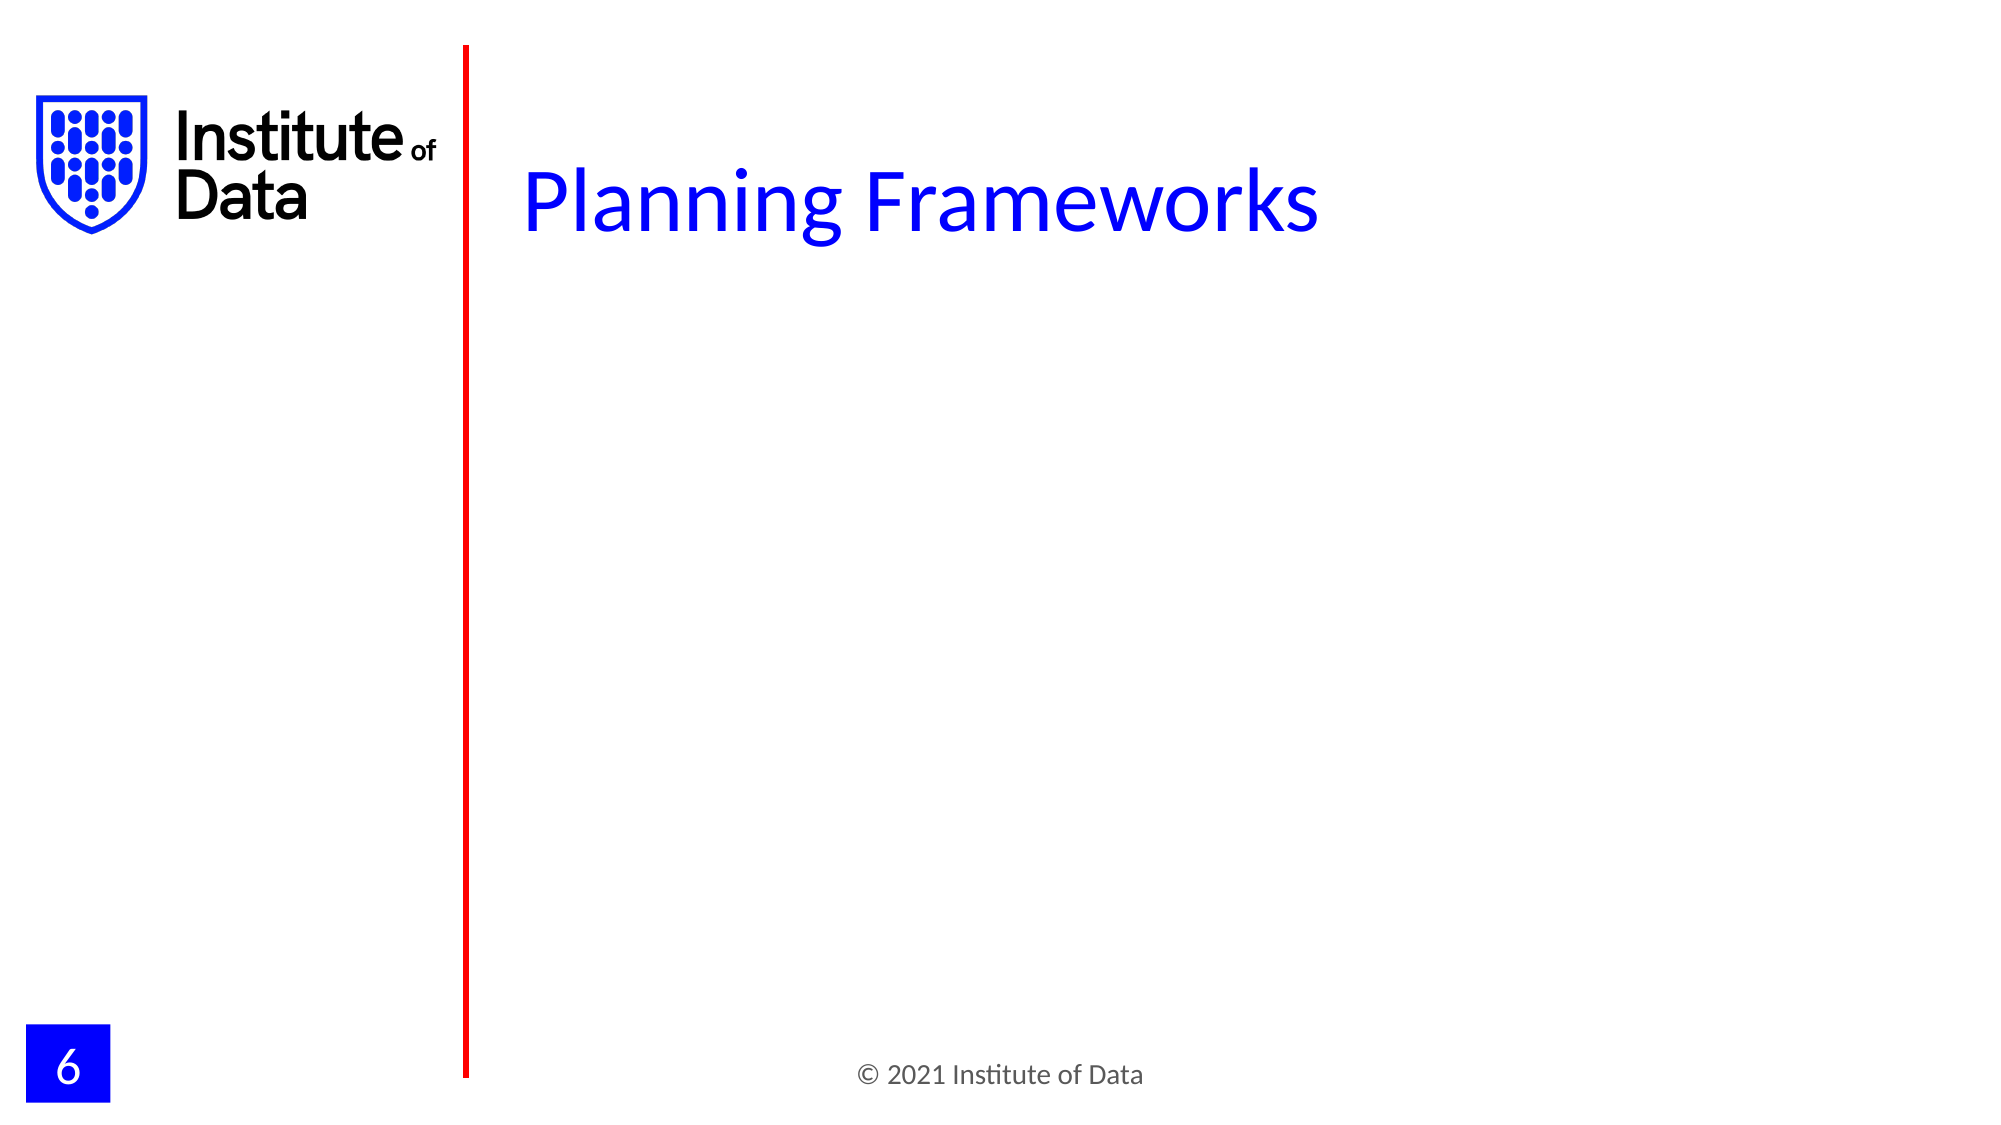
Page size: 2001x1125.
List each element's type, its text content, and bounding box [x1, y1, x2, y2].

title Planning Frameworks [515, 45, 1900, 259]
picture [0, 45, 496, 285]
